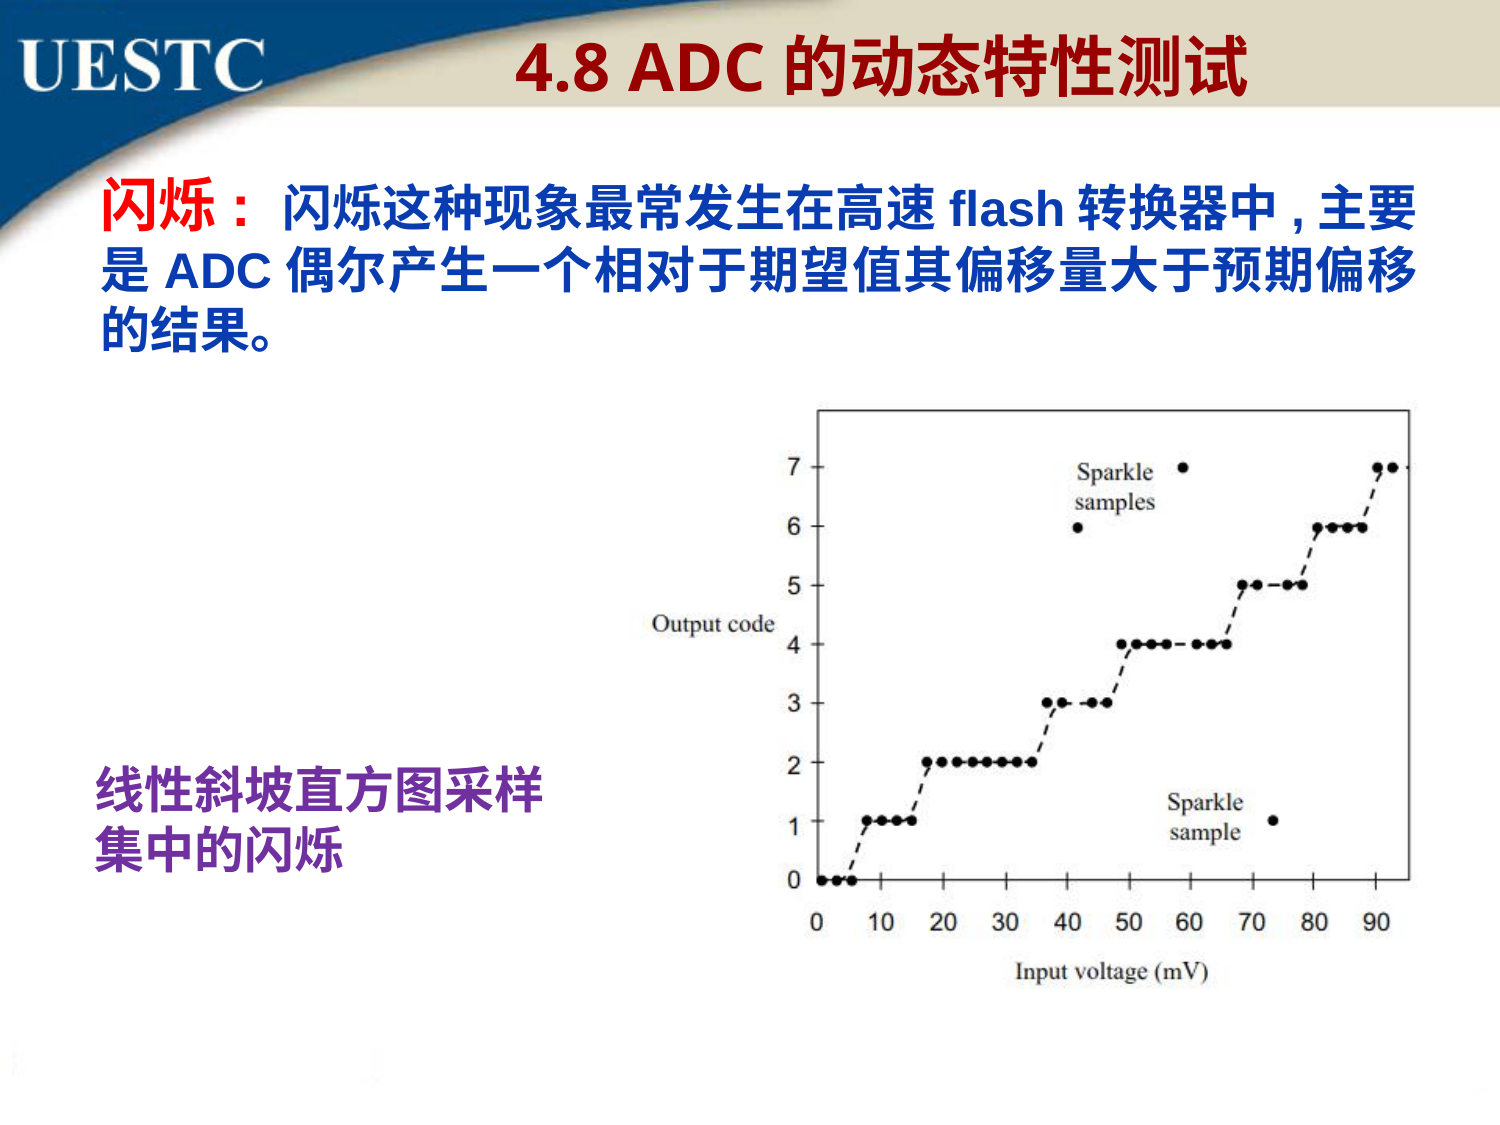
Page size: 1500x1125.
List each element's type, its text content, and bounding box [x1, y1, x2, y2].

text_box 闪烁: 闪烁这种现象最常发生在高速flash转换器中,主要是ADC偶尔产生一个相对于期望值其偏移量大于预期偏移的结果。 [85, 160, 1433, 366]
text_box 线性斜坡直方图采样集中的闪烁 [79, 751, 600, 887]
text_box 4.8 ADC的动态特性测试 [339, 0, 1427, 141]
picture [0, 0, 1500, 1125]
